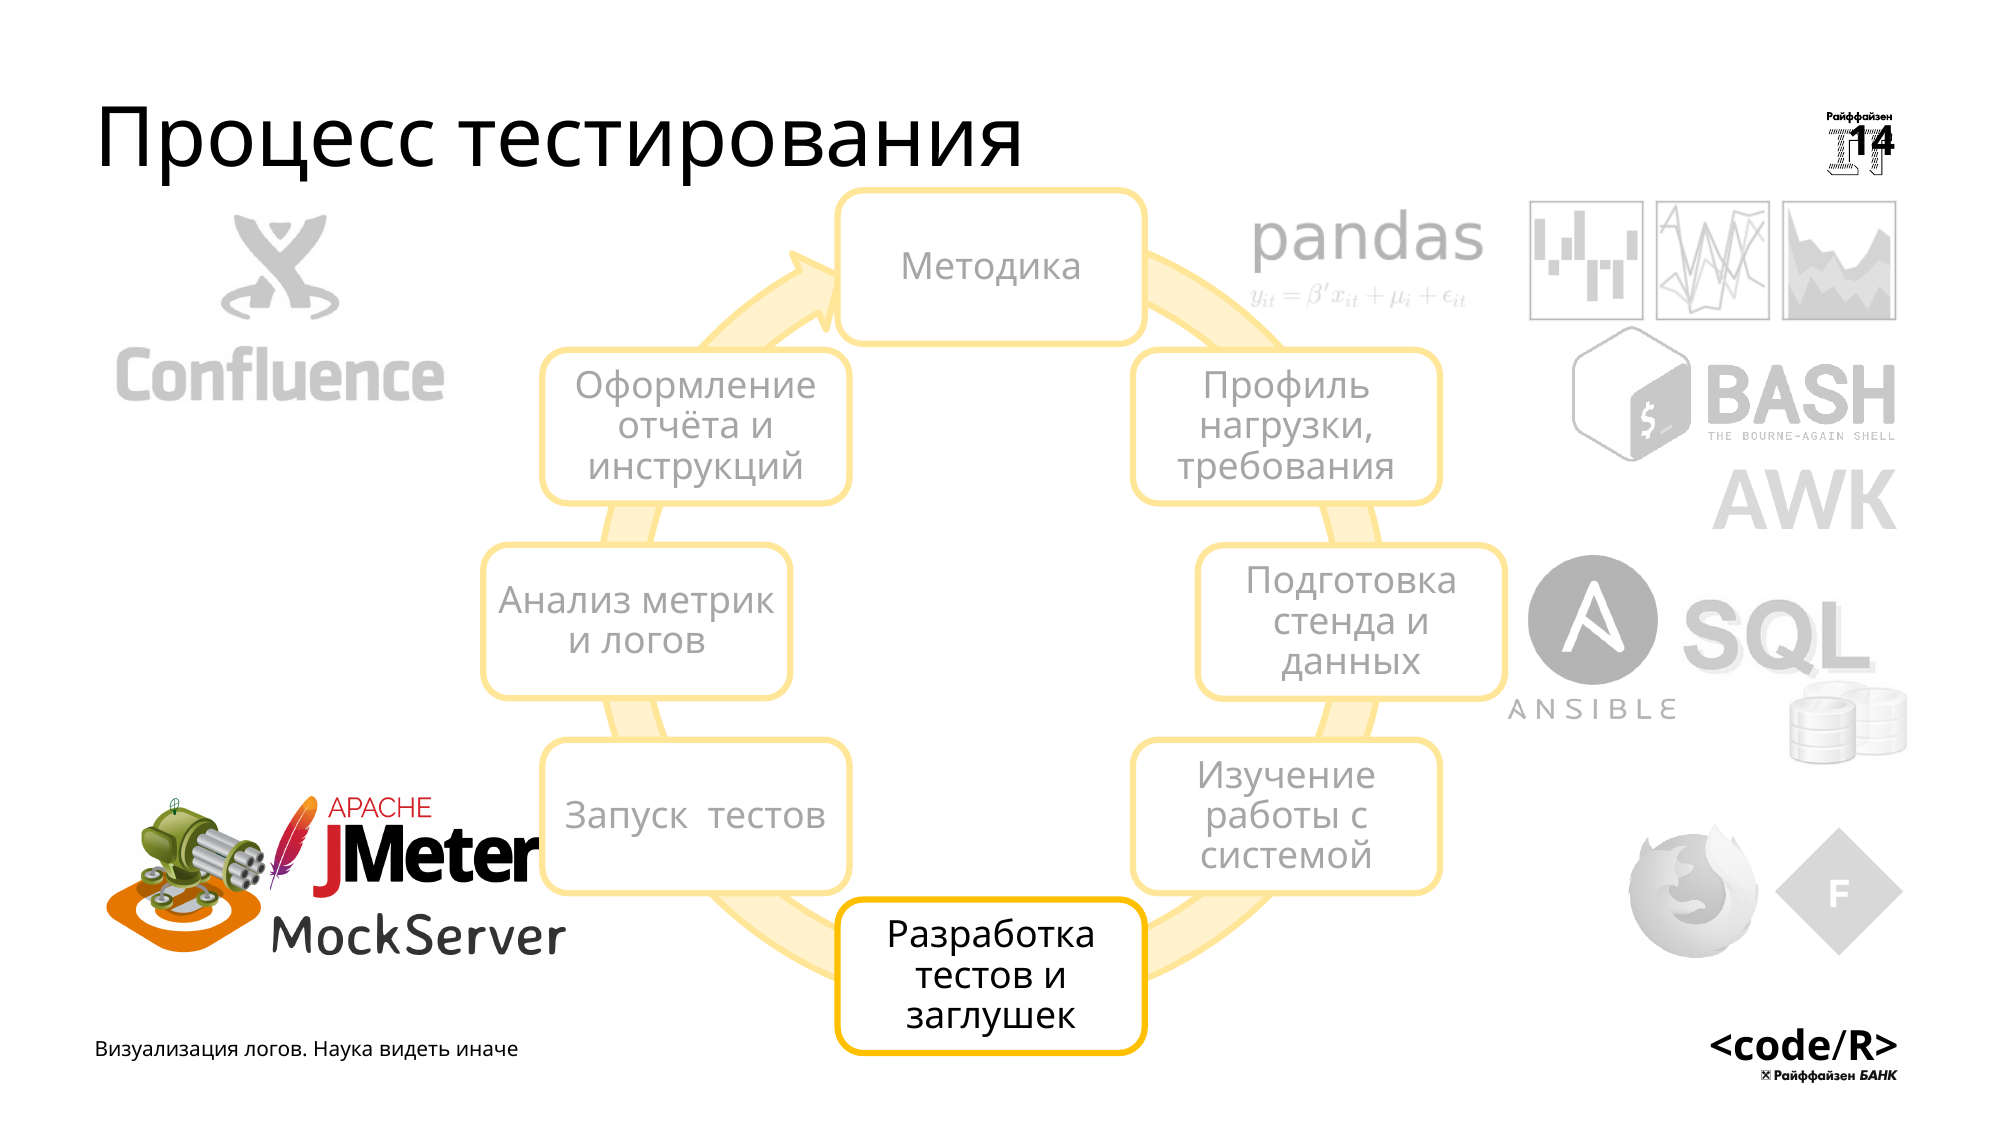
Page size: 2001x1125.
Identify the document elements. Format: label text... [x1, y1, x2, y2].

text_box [1631, 1011, 1914, 1083]
text_box 14 [1753, 94, 1896, 185]
title Процесс тестирования [94, 94, 1753, 189]
text_box AWK Aho, Winberger, Kernigman [1691, 430, 1920, 555]
picture [1214, 185, 1916, 463]
picture [1772, 822, 1904, 959]
picture [102, 213, 457, 403]
picture [1507, 554, 1924, 770]
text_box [483, 190, 1505, 1053]
picture [1624, 822, 1762, 959]
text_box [102, 796, 483, 959]
footer Визуализация логов. Наука видеть иначе [94, 1033, 910, 1063]
